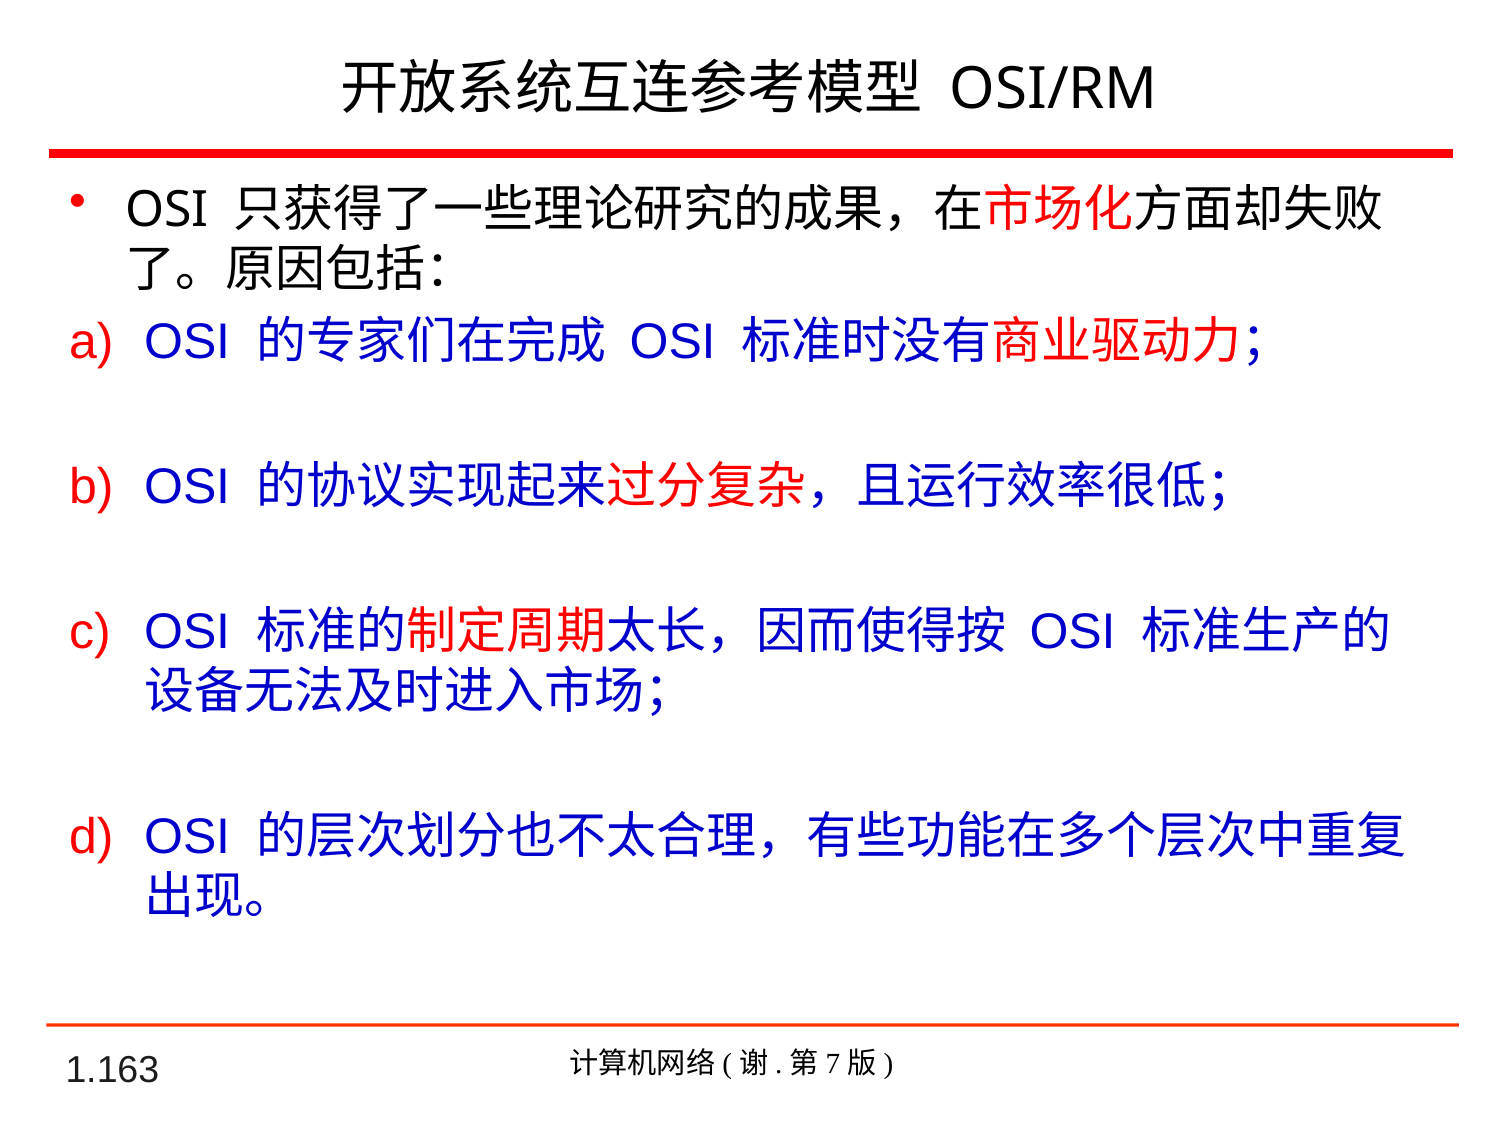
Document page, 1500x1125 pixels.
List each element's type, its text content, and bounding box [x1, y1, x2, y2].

title 开放系统互连参考模型 OSI/RM [58, 33, 1440, 137]
list OSI 只获得了一些理论研究的成果，在市场化方面却失败了。原因包括： OSI 的专家们在完成 OSI 标准时没有商业驱动力； OSI 的协议实现起来过分复杂，且运行效率很低； OSI 标准的制定周期太长，因而使得按 OSI 标准生产的设备无法及时进入市场； OSI 的层次划分也不太合理，有些功能在多个层次中重复出现。 [53, 168, 1447, 1014]
